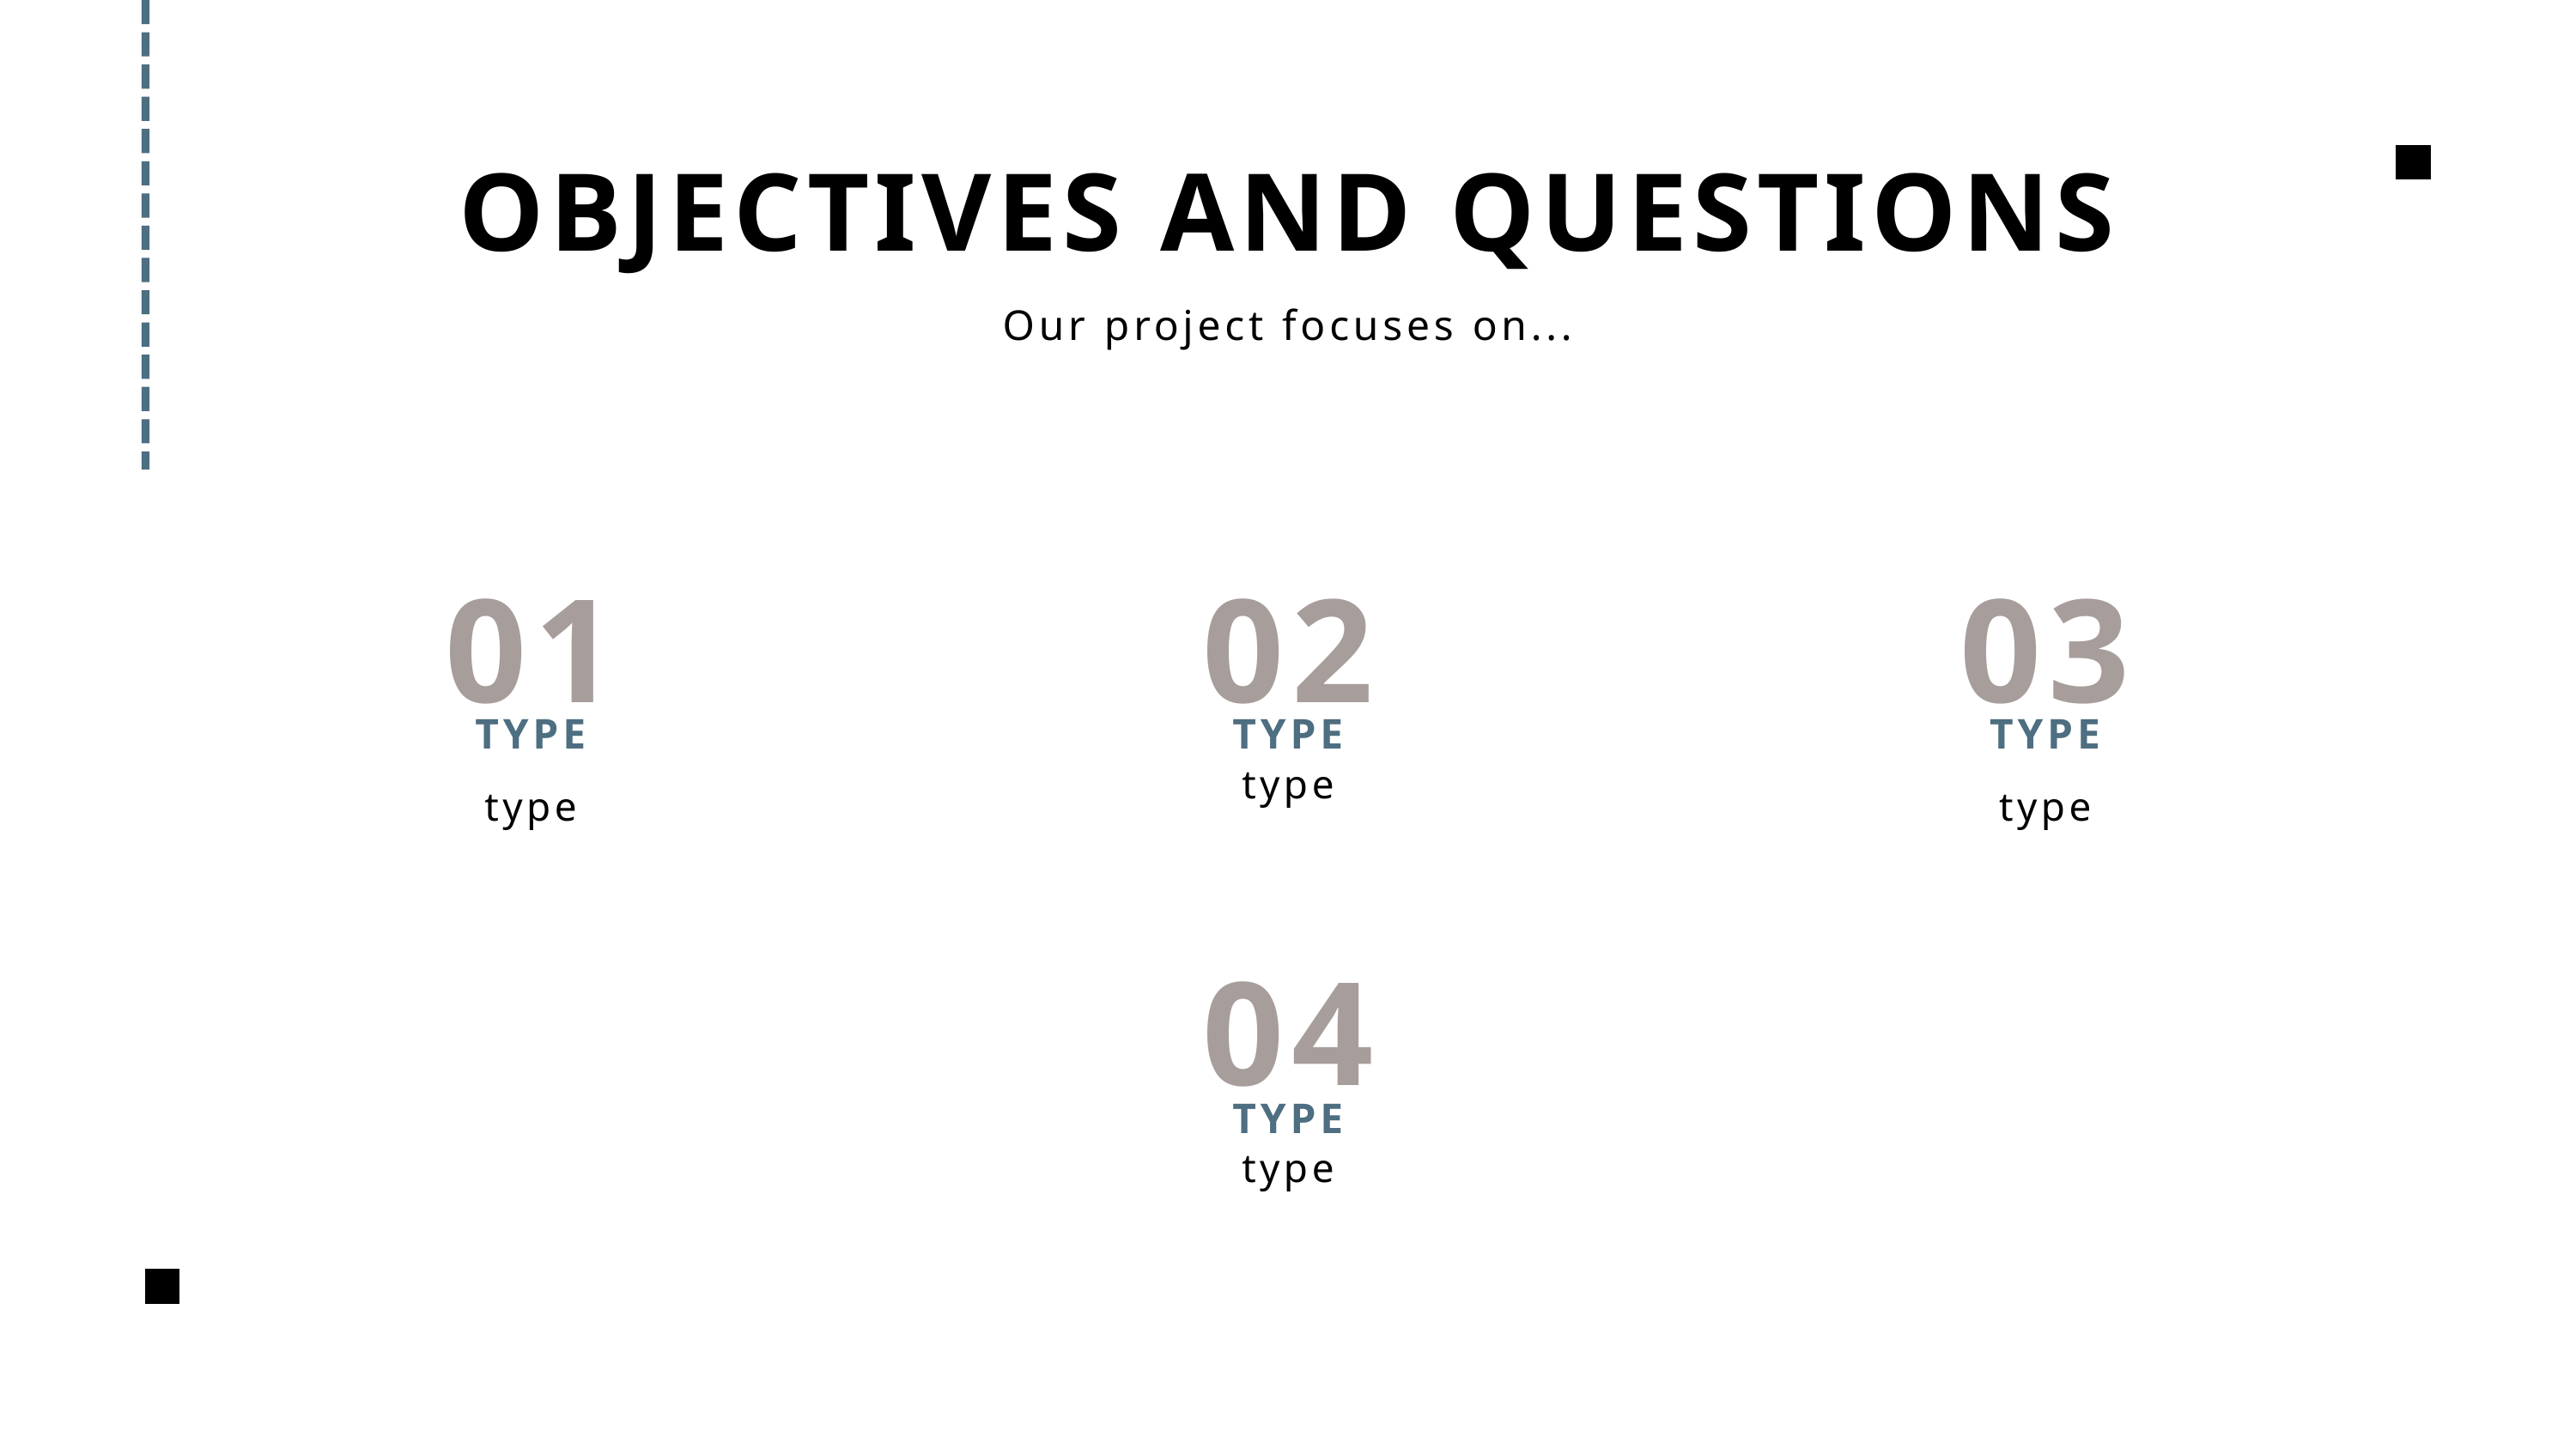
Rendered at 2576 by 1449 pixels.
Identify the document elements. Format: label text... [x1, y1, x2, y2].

text_box 02 [951, 530, 1625, 699]
text_box 04 [951, 913, 1625, 1083]
text_box TYPE [194, 699, 867, 757]
text_box TYPE [951, 699, 1625, 743]
text_box TYPE [951, 1083, 1625, 1127]
text_box Our project focuses on... [194, 290, 2382, 349]
text_box OBJECTIVES AND QUESTIONS [194, 122, 2382, 273]
text_box type [194, 766, 867, 830]
text_box type [951, 1127, 1625, 1191]
text_box type [1709, 766, 2382, 830]
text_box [2396, 144, 2432, 180]
text_box TYPE [1709, 699, 2382, 757]
text_box 01 [194, 530, 867, 699]
text_box type [951, 743, 1625, 807]
text_box 03 [1709, 530, 2382, 699]
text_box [144, 1268, 180, 1304]
